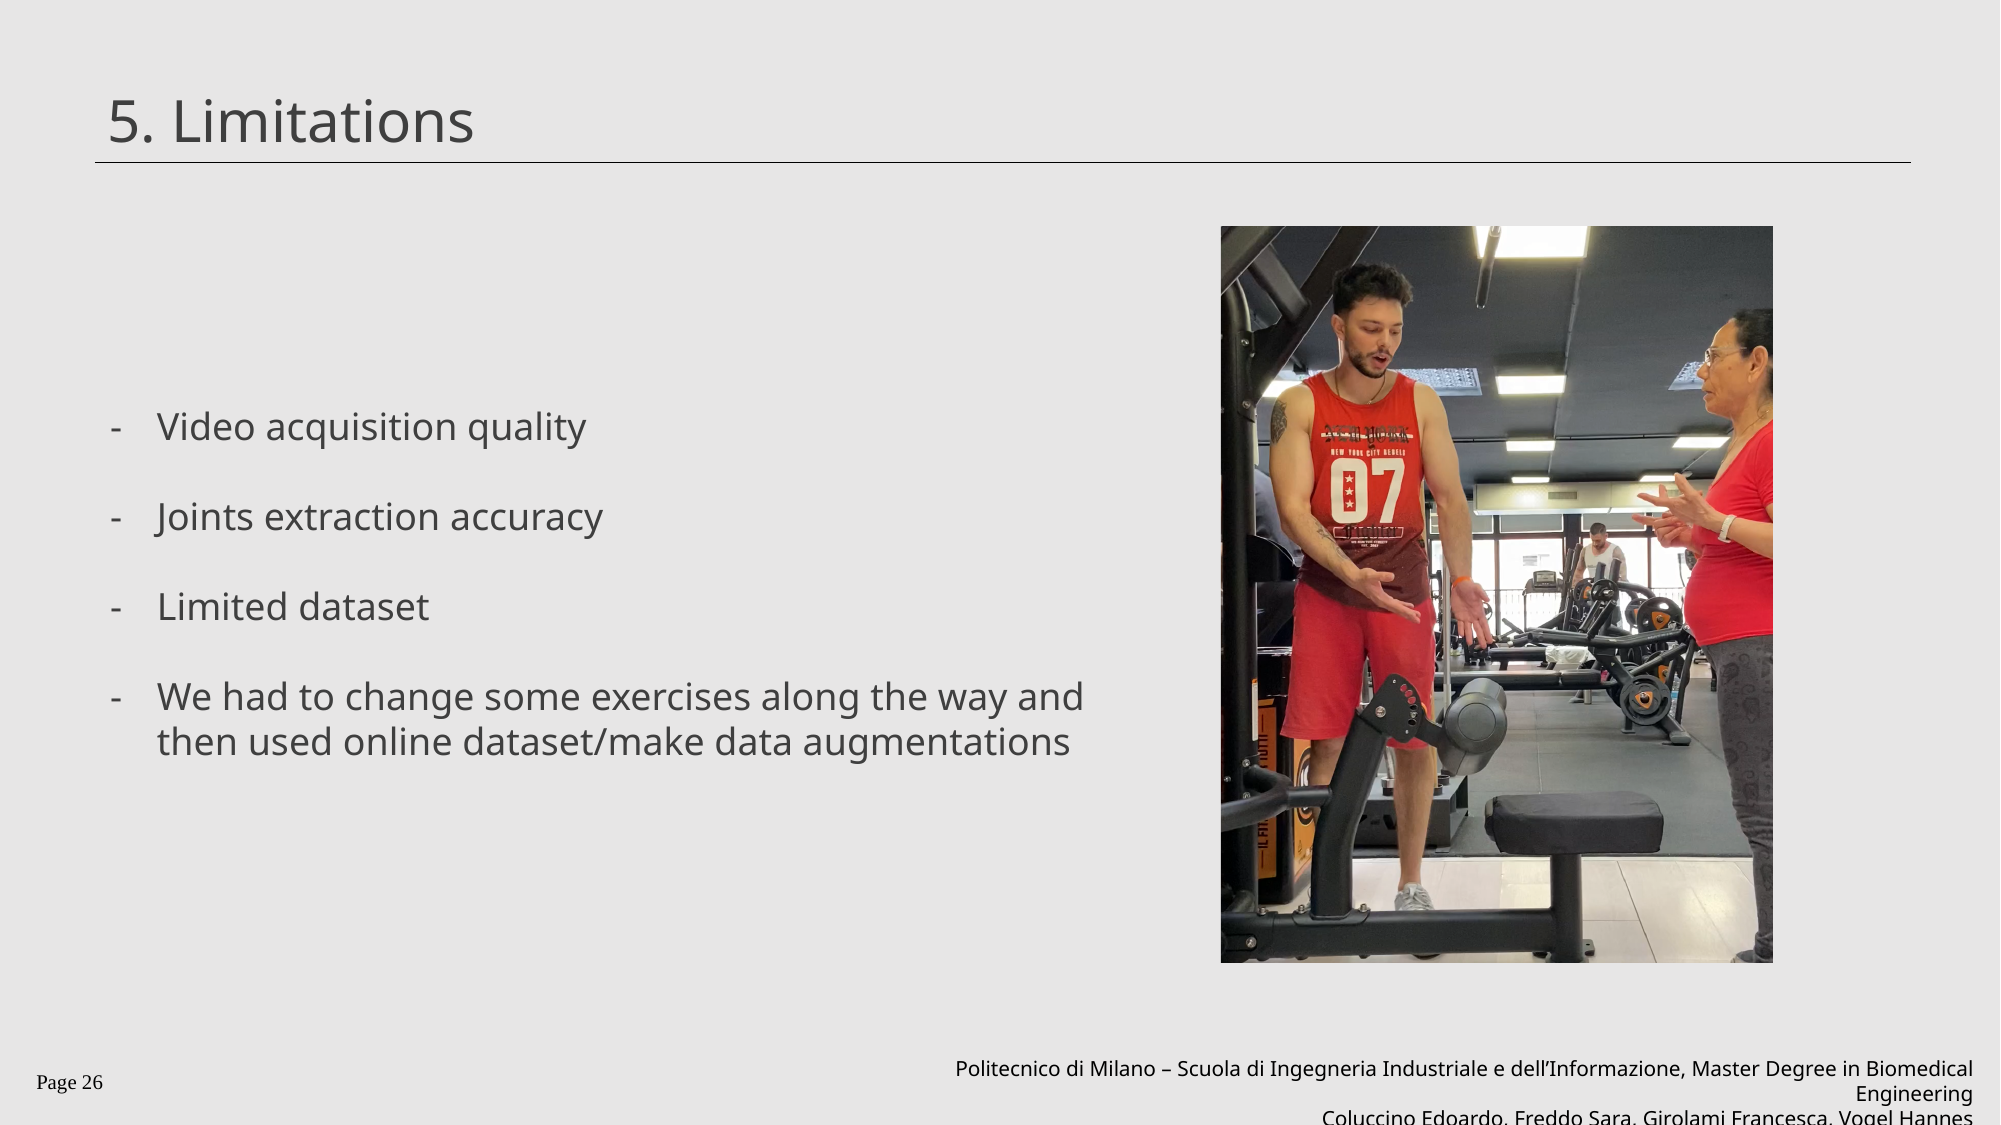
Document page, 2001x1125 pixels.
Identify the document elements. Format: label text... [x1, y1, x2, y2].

text_box Page 26 [21, 1060, 320, 1101]
text_box Politecnico di Milano – Scuola di Ingegneria Industriale e dell’Informazione, Master Degree in Biomedical Engineering Coluccino Edoardo, Freddo Sara, Girolami Francesca, Vogel Hannes [868, 1048, 1989, 1125]
text_box 5. Limitations [92, 76, 794, 162]
picture [1220, 226, 1774, 963]
text_box Video acquisition quality Joints extraction accuracy Limited dataset We had to change some exercises along the way and then used online dataset/make data augmentations [94, 395, 1167, 771]
